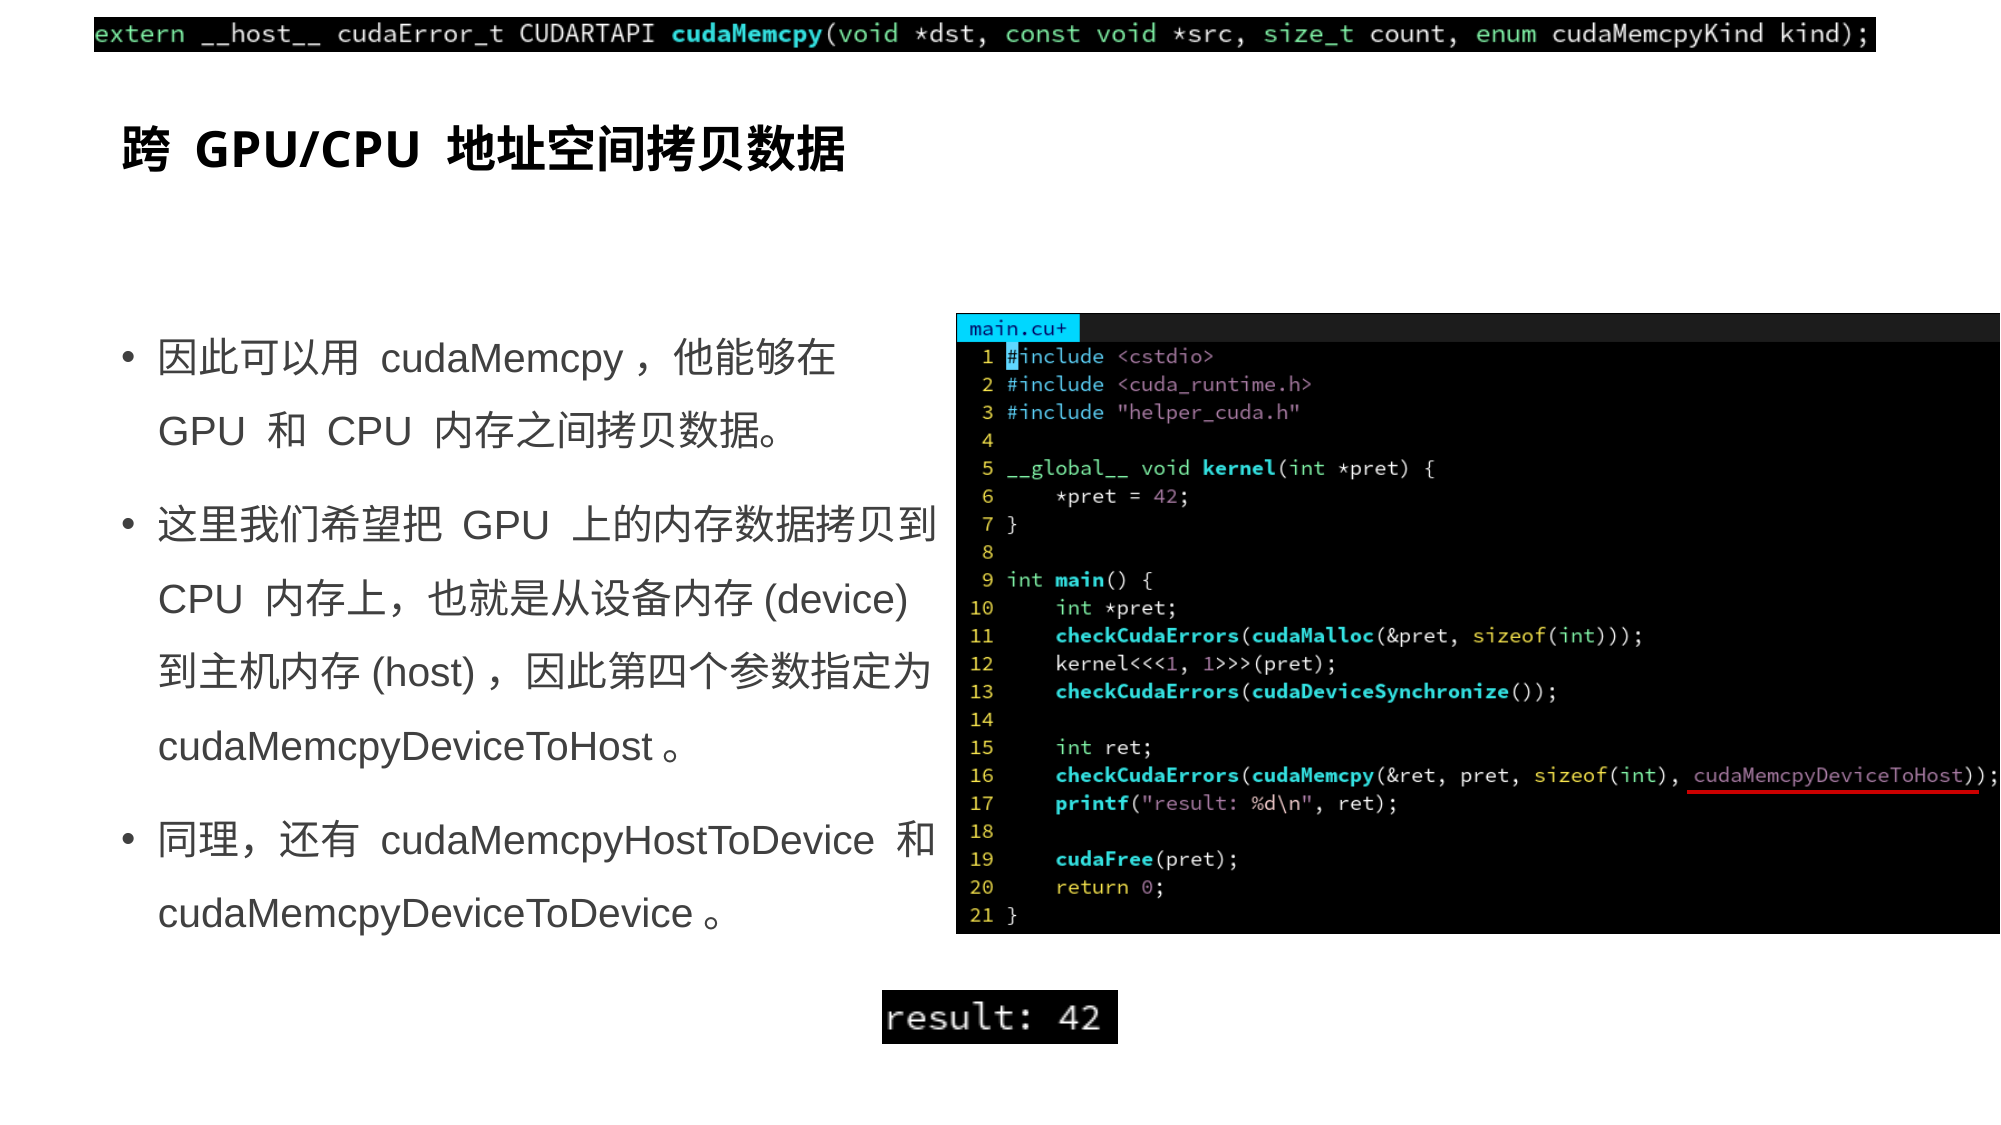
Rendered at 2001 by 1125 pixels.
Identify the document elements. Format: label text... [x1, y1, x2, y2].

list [956, 313, 2000, 934]
picture [94, 17, 1876, 52]
title 跨 GPU/CPU 地址空间拷贝数据 [106, 52, 1832, 260]
picture [882, 990, 1118, 1044]
list 因此可以用 cudaMemcpy，他能够在 GPU 和 CPU 内存之间拷贝数据。 这里我们希望把 GPU 上的内存数据拷贝到 CPU 内存上，也就是从设备内存(device)到主机内存(host)，因此第四个参数指定为 cudaMemcpyDeviceToHost。 同理，还有 cudaMemcpyHostToDevice 和 cudaMemcpyDeviceToDevice。 [106, 299, 957, 1014]
